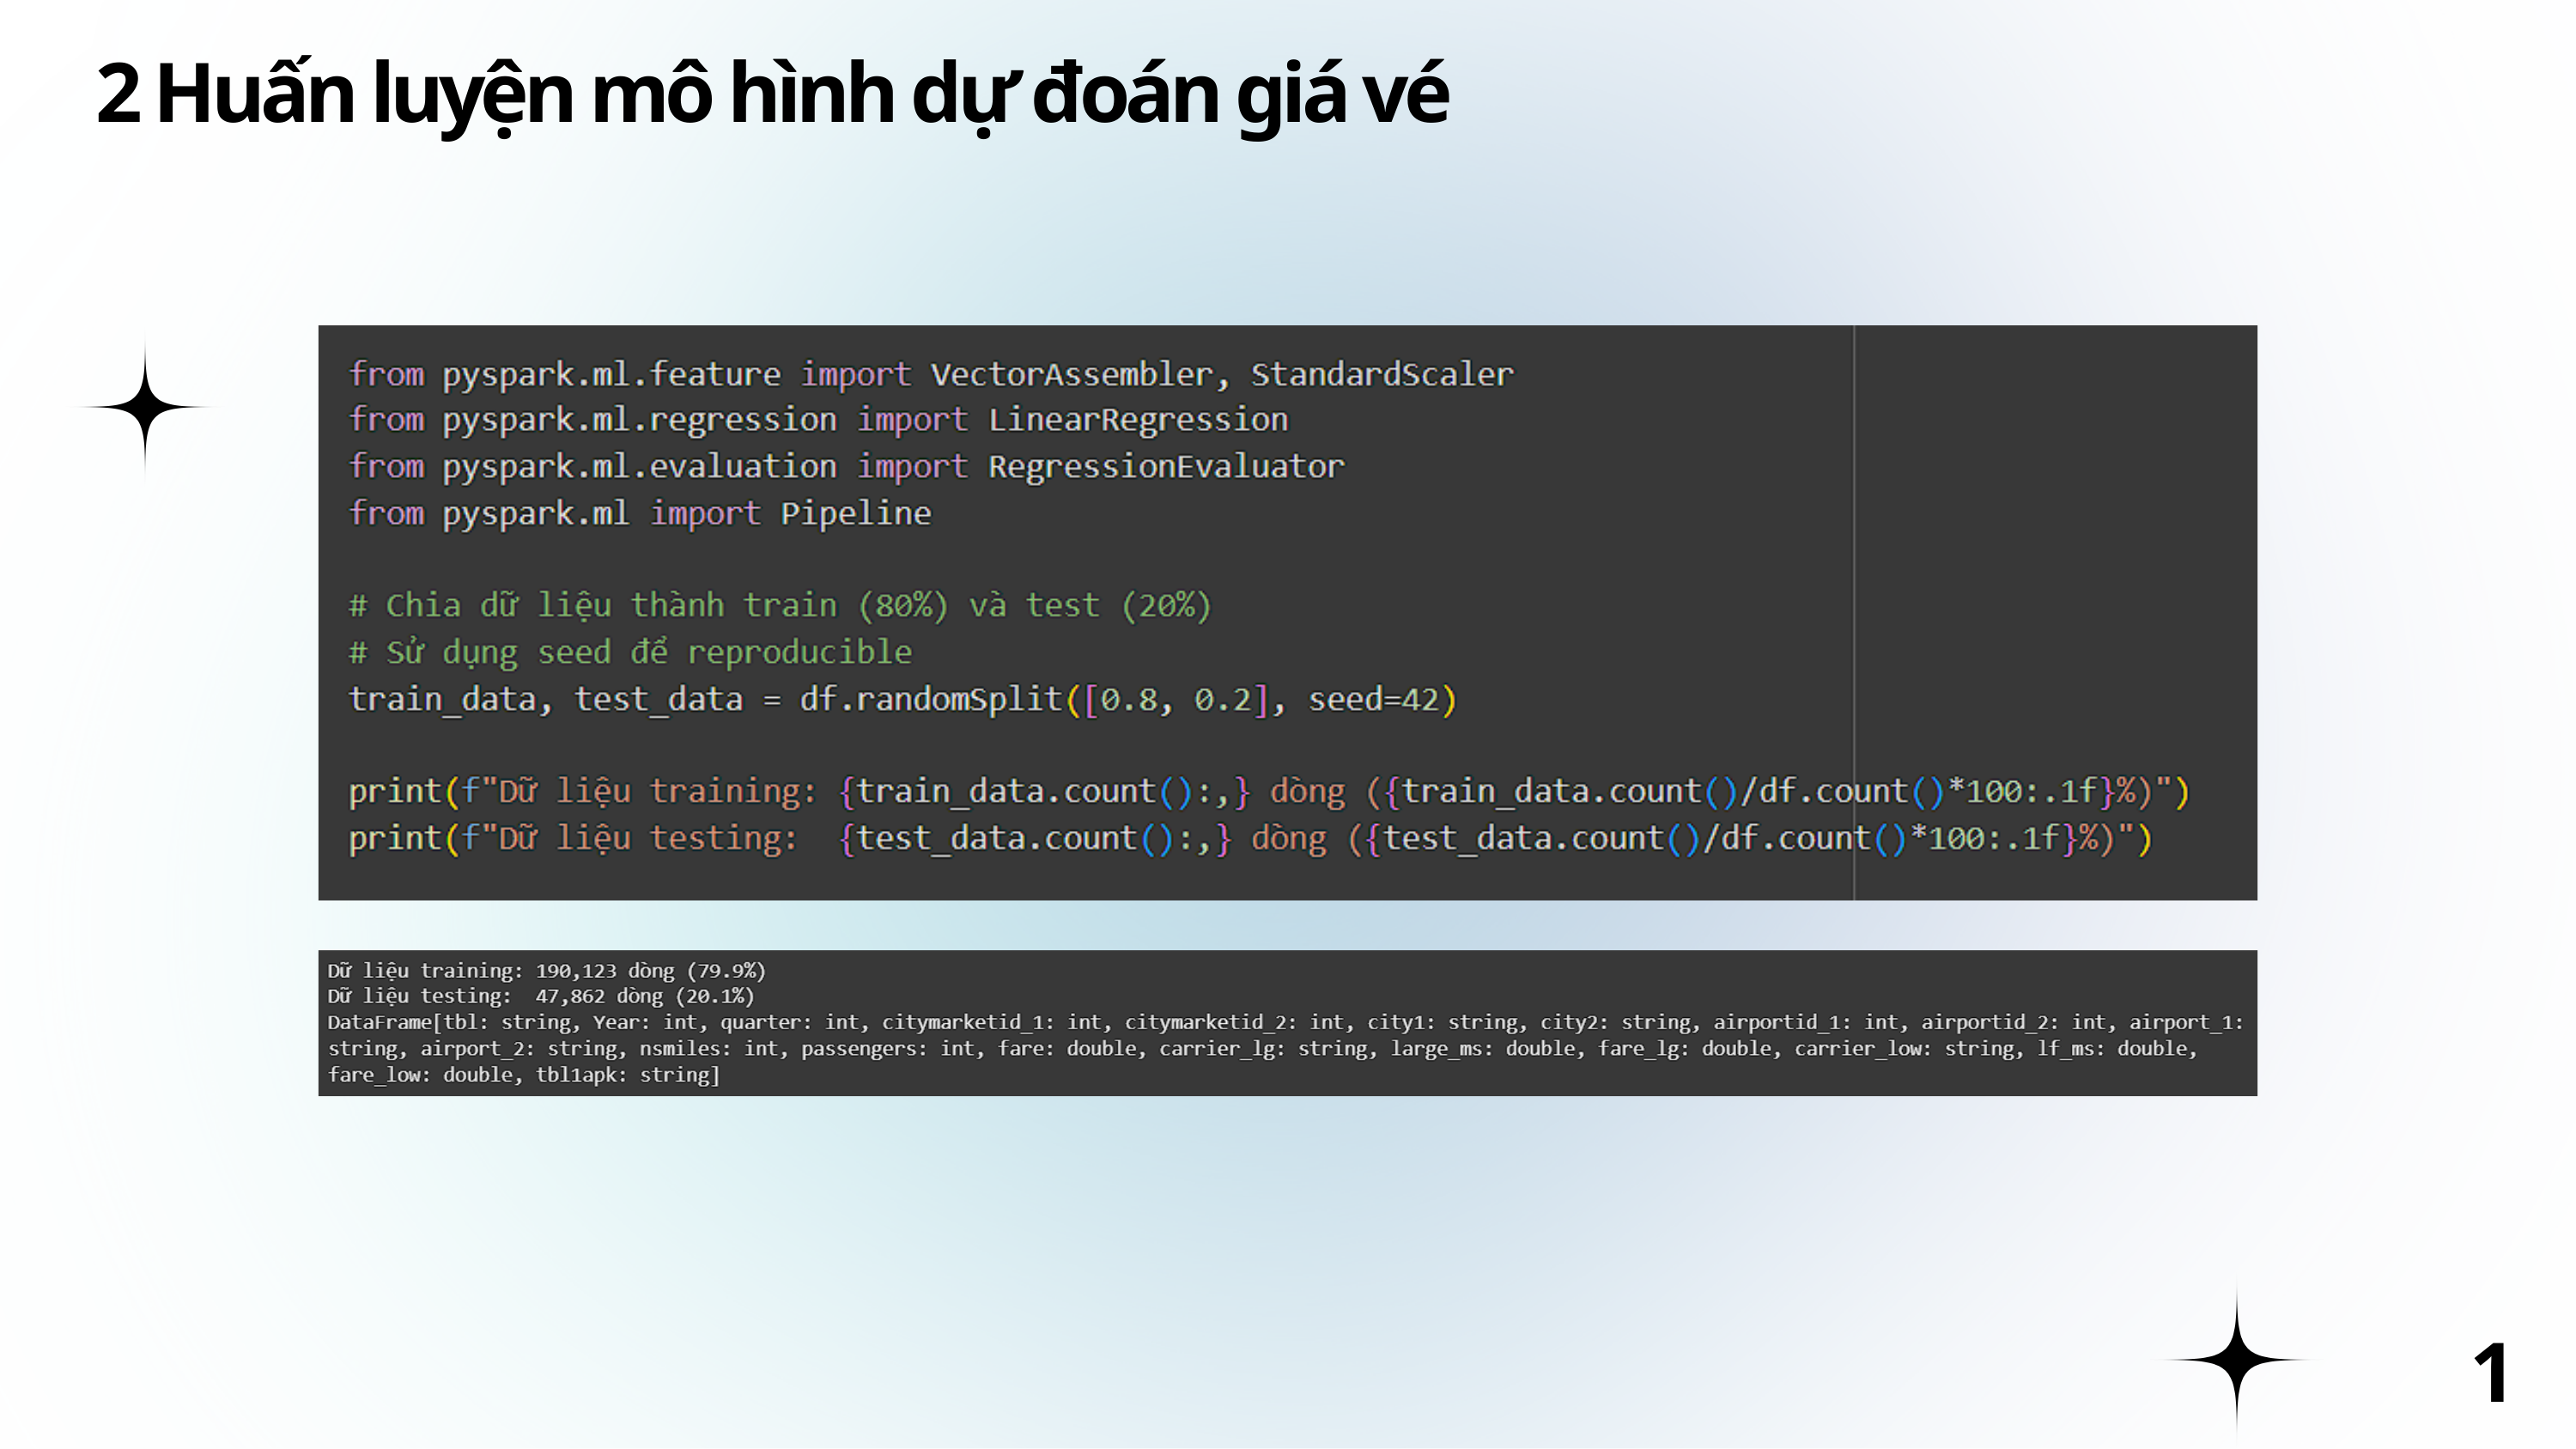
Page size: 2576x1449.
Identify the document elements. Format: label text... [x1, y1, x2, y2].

text_box [0, 0, 2576, 1449]
text_box [318, 950, 2258, 1096]
text_box 2 Huấn luyện mô hình dự đoán giá vé [0, 58, 2000, 139]
text_box [2148, 1270, 2326, 1449]
text_box [318, 325, 2258, 900]
text_box 16 [2458, 1303, 2523, 1449]
text_box [64, 325, 227, 489]
